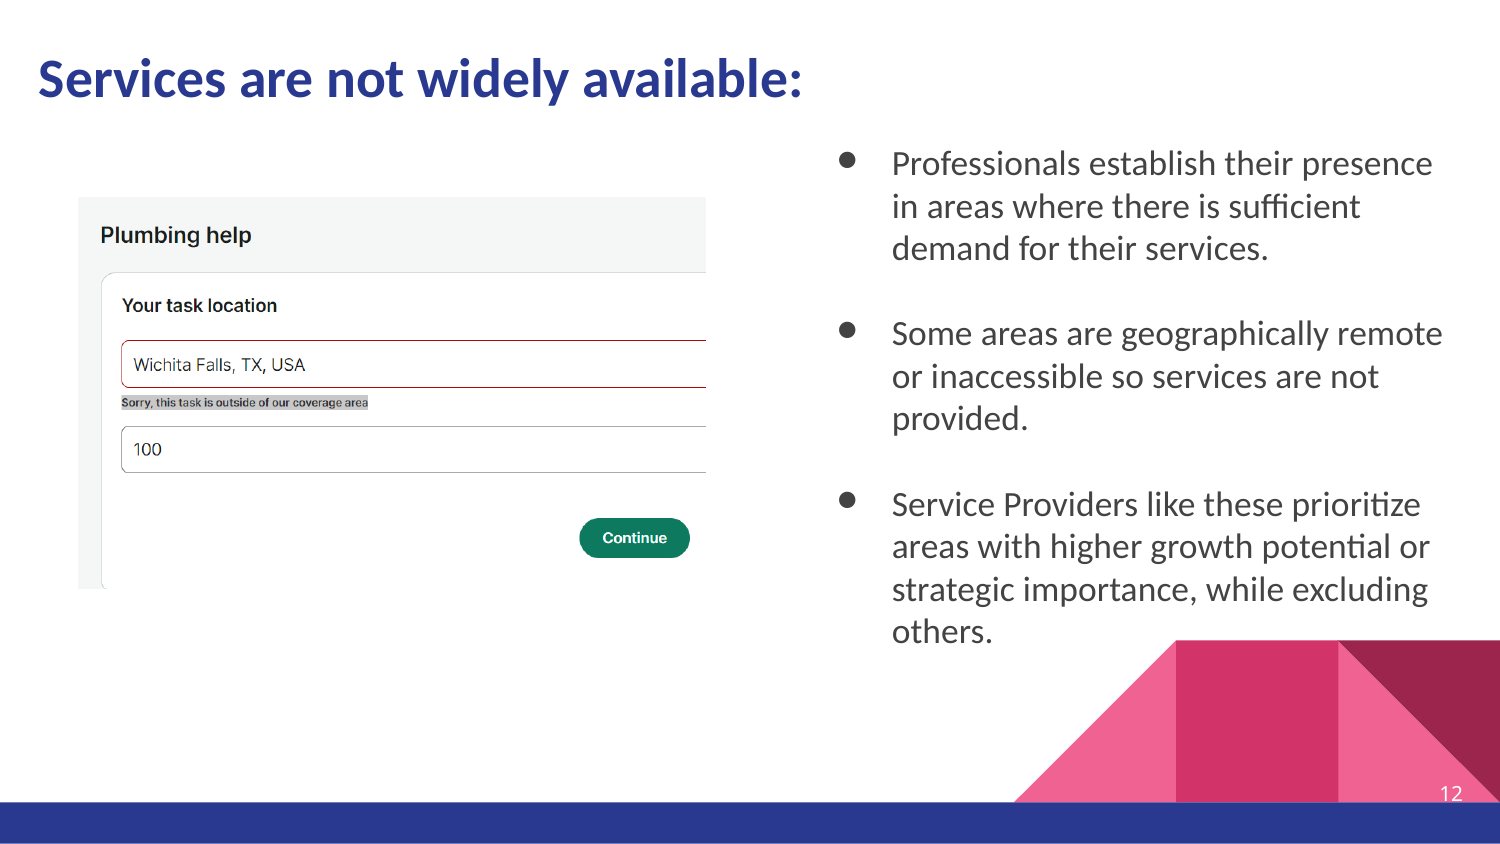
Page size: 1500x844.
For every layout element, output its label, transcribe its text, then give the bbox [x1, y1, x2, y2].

title Services are not widely available: [23, 27, 862, 126]
picture [78, 197, 706, 589]
slide_number ‹#› [1387, 762, 1478, 828]
text_box Professionals establish their presence in areas where there is sufficient demand for their services. Some areas are geographically remote or inaccessible so services are not provided. Service Providers like these prioritize areas with higher growth potential or strategic importance, while excluding others. [801, 125, 1478, 607]
